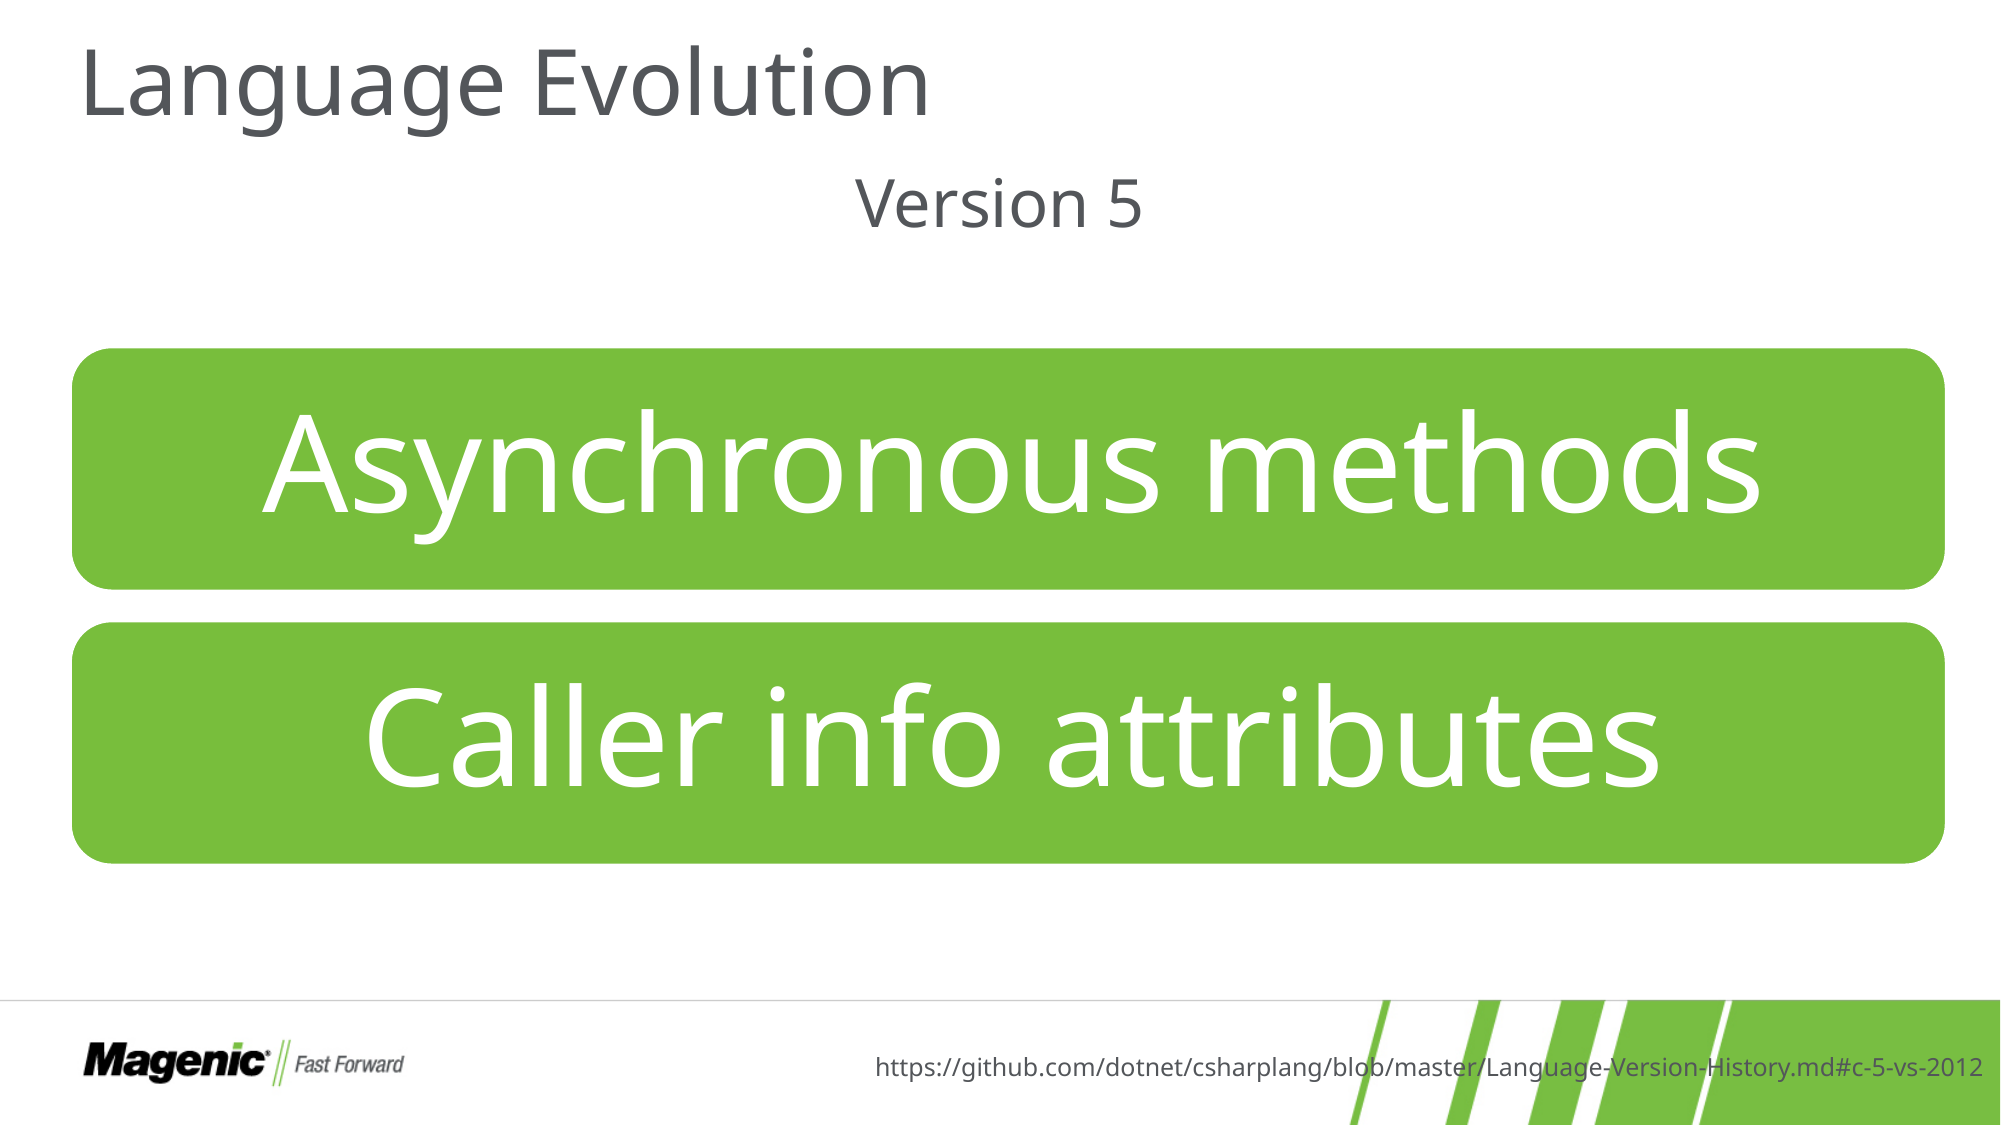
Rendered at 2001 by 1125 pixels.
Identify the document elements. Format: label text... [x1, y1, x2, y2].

picture [0, 0, 2001, 1125]
text_box Version 5 [840, 153, 1161, 249]
title Language Evolution [63, 41, 1938, 131]
text_box https://github.com/dotnet/csharplang/blob/master/Language-Version-History.md#c-5-vs-2012 [624, 1029, 2000, 1104]
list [70, 273, 1946, 939]
